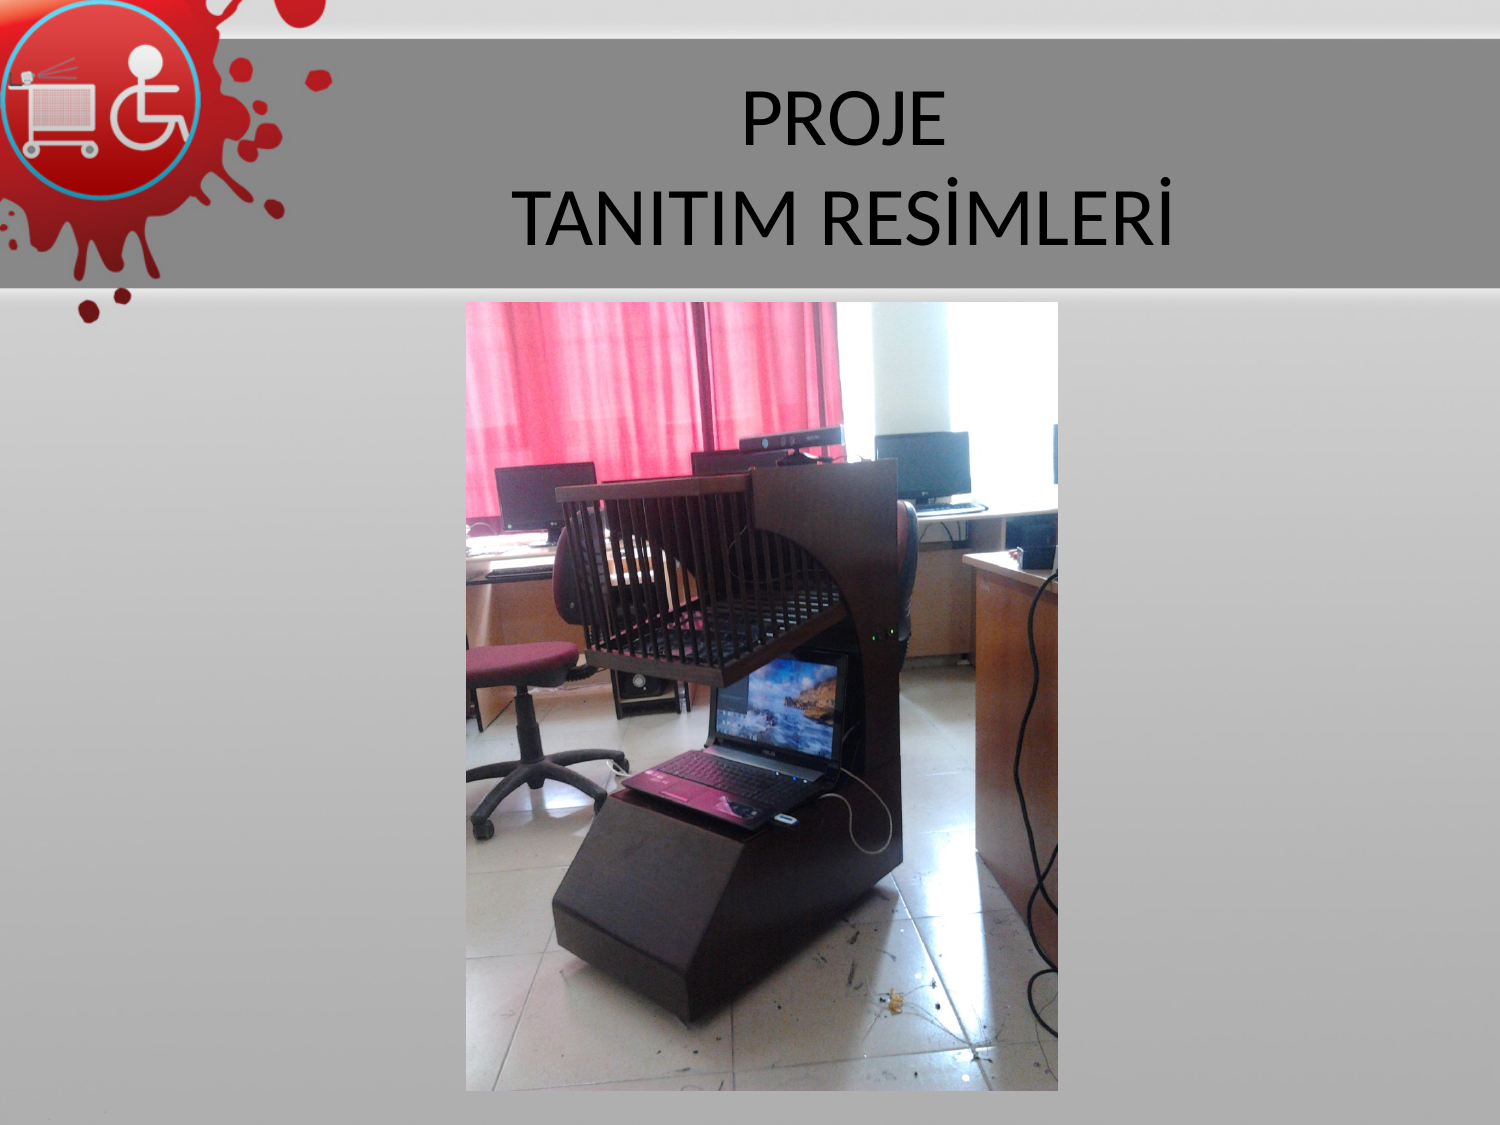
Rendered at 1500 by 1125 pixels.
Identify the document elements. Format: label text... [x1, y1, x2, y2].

picture [0, 0, 1500, 1125]
text_box PROJE TANITIM RESİMLERİ [348, 54, 1341, 270]
